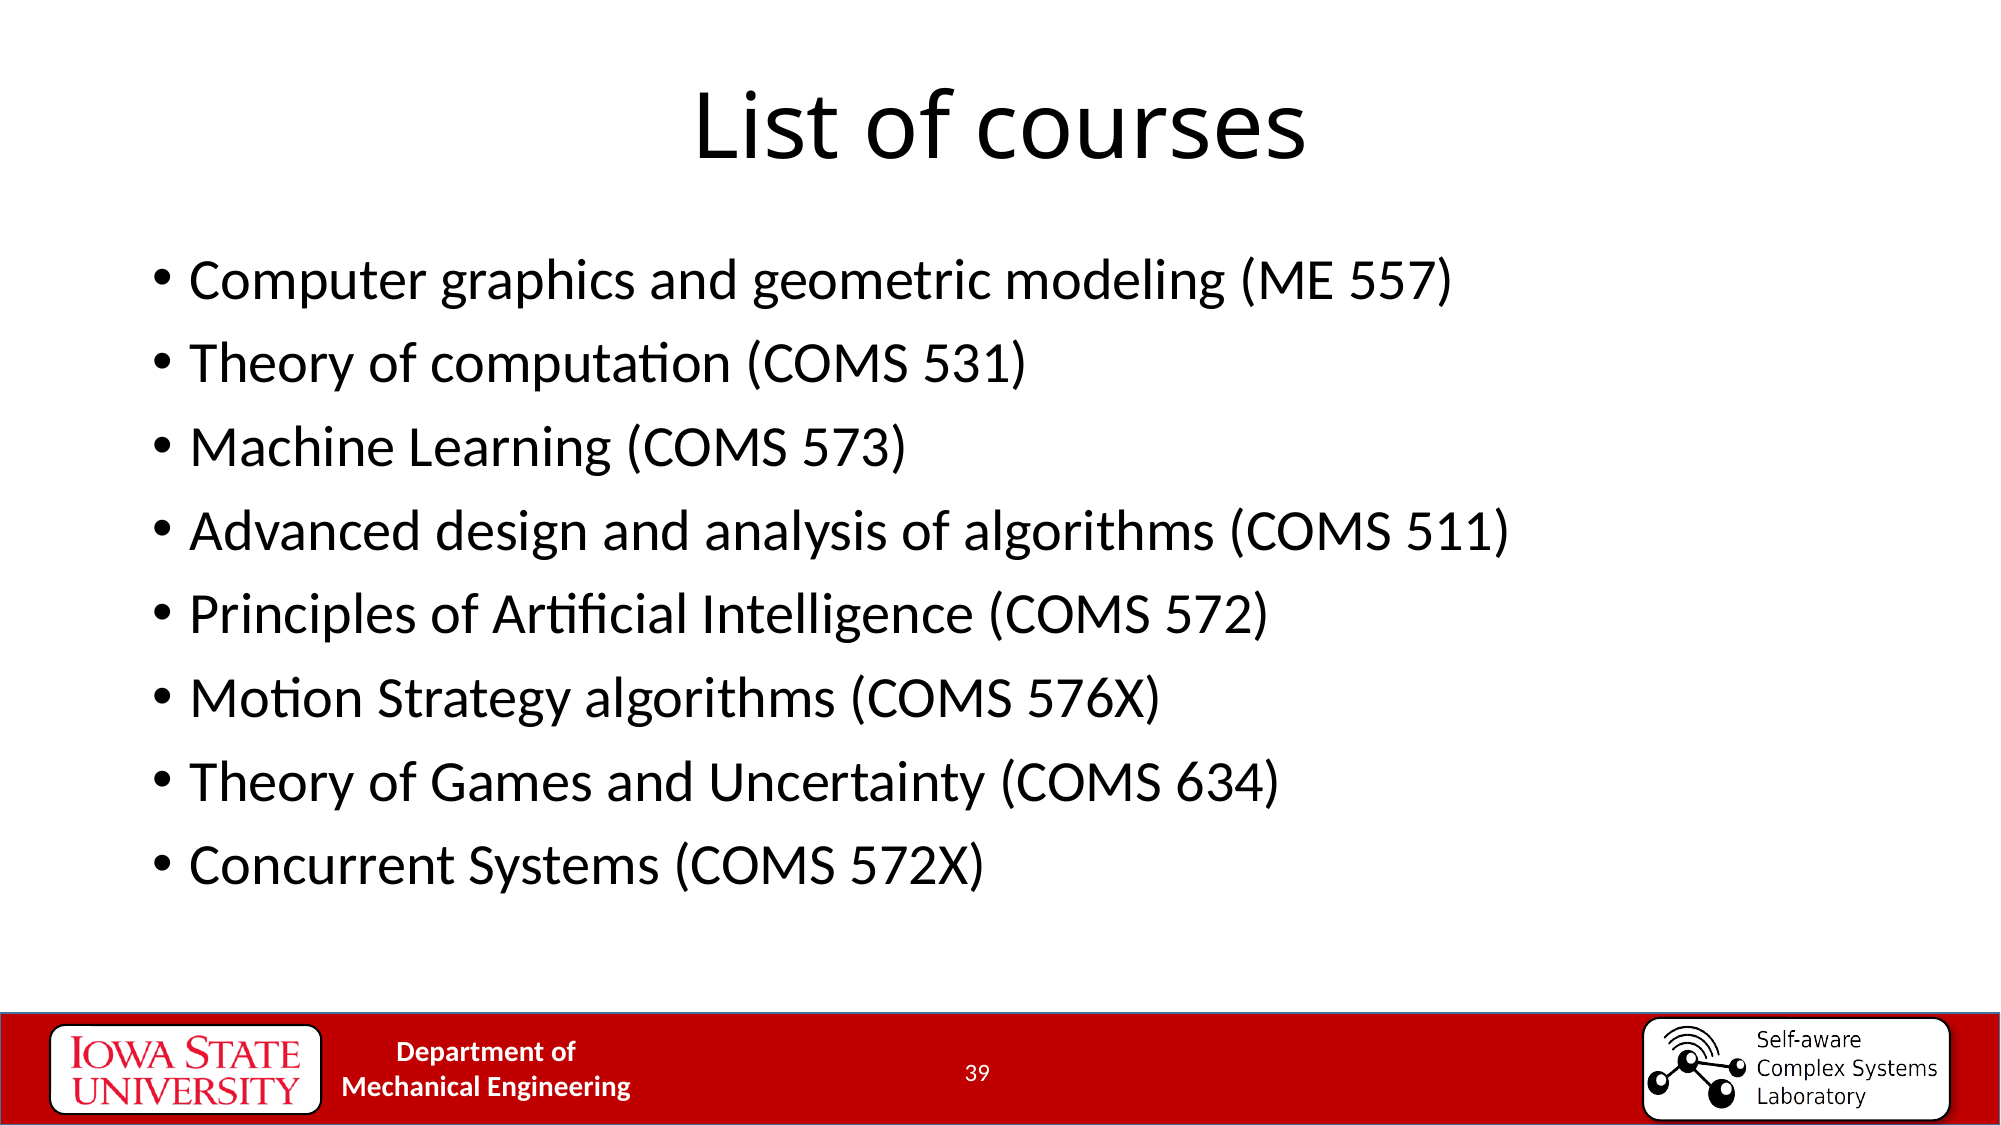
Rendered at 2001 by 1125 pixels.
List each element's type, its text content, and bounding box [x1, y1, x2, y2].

list Computer graphics and geometric modeling (ME 557) Theory of computation (COMS 531) Machine Learning (COMS 573) Advanced design and analysis of algorithms (COMS 511) Principles of Artificial Intelligence (COMS 572) Motion Strategy algorithms (COMS 576X) Theory of Games and Uncertainty (COMS 634) Concurrent Systems (COMS 572X) [137, 241, 1863, 956]
picture [1641, 1020, 1943, 1116]
title List of courses [137, 59, 1863, 197]
slide_number 39 [752, 1042, 1203, 1102]
picture [71, 1035, 300, 1105]
